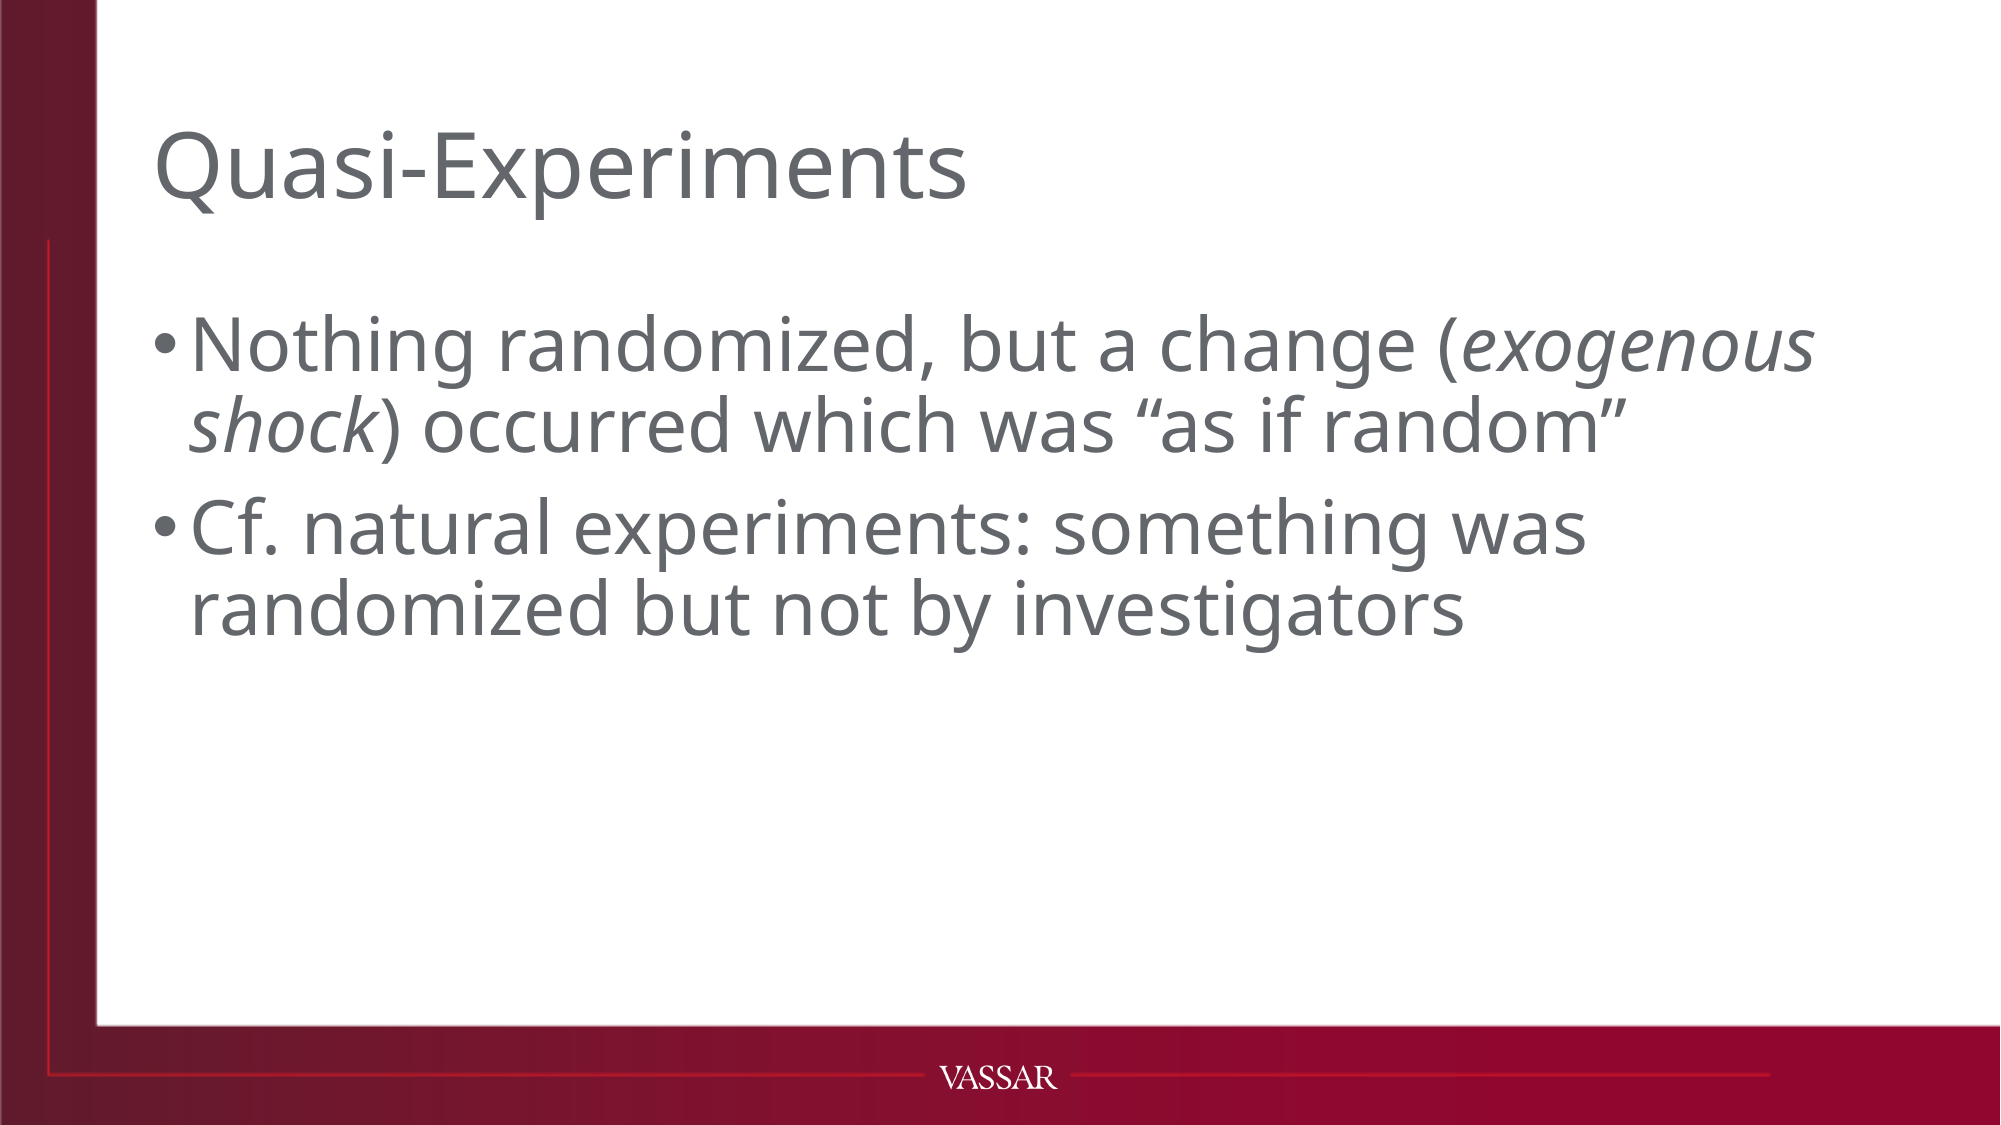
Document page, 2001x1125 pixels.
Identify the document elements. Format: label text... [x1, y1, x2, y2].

picture [0, 0, 2000, 1125]
list Nothing randomized, but a change (exogenous shock) occurred which was “as if random” Cf. natural experiments: something was randomized but not by investigators [137, 299, 1863, 1014]
title Quasi-Experiments [137, 59, 1863, 278]
